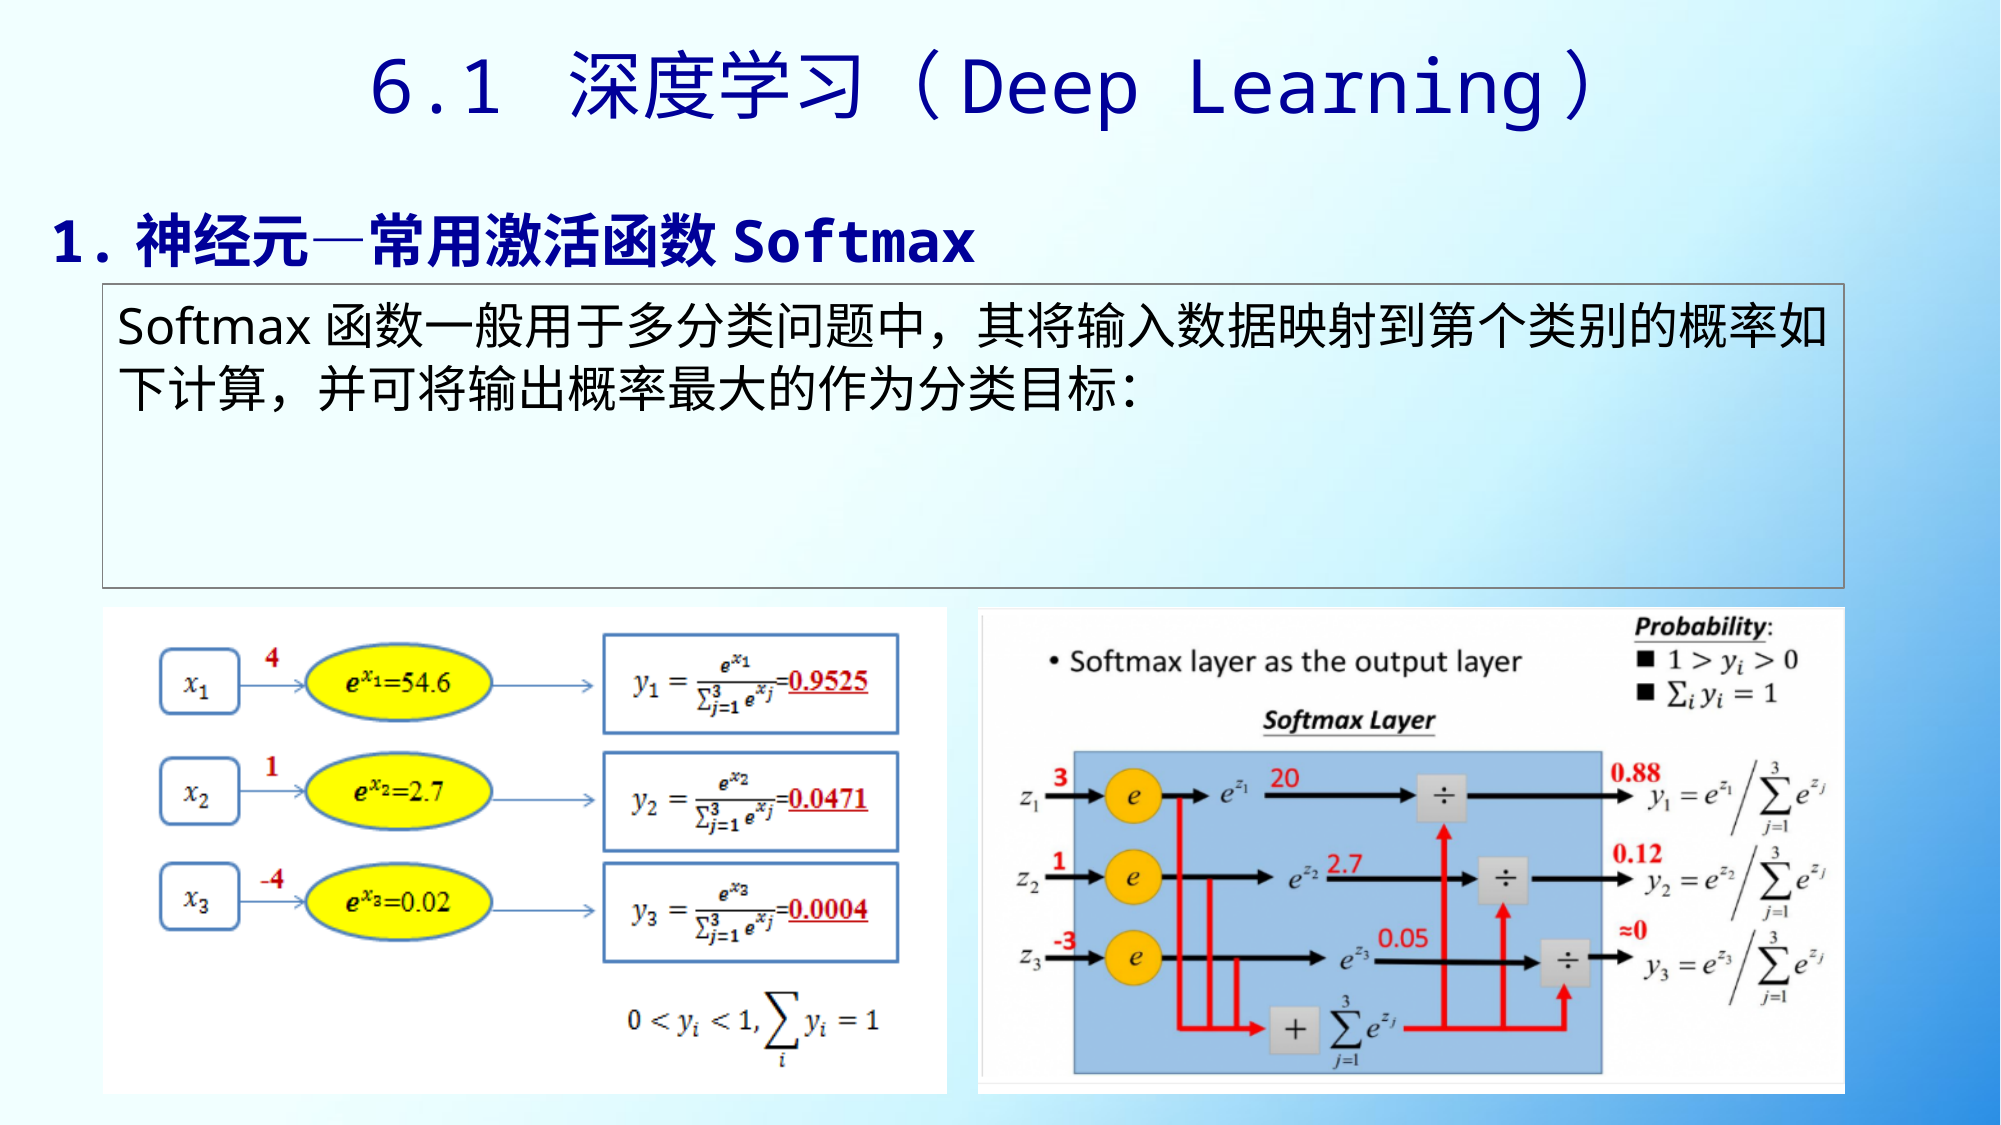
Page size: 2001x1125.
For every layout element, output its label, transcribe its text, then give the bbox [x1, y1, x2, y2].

picture [0, 0, 2001, 1125]
text_box 1.神经元—常用激活函数Softmax [36, 162, 1934, 282]
text_box 6.1 深度学习（Deep Learning） [86, 30, 1922, 136]
